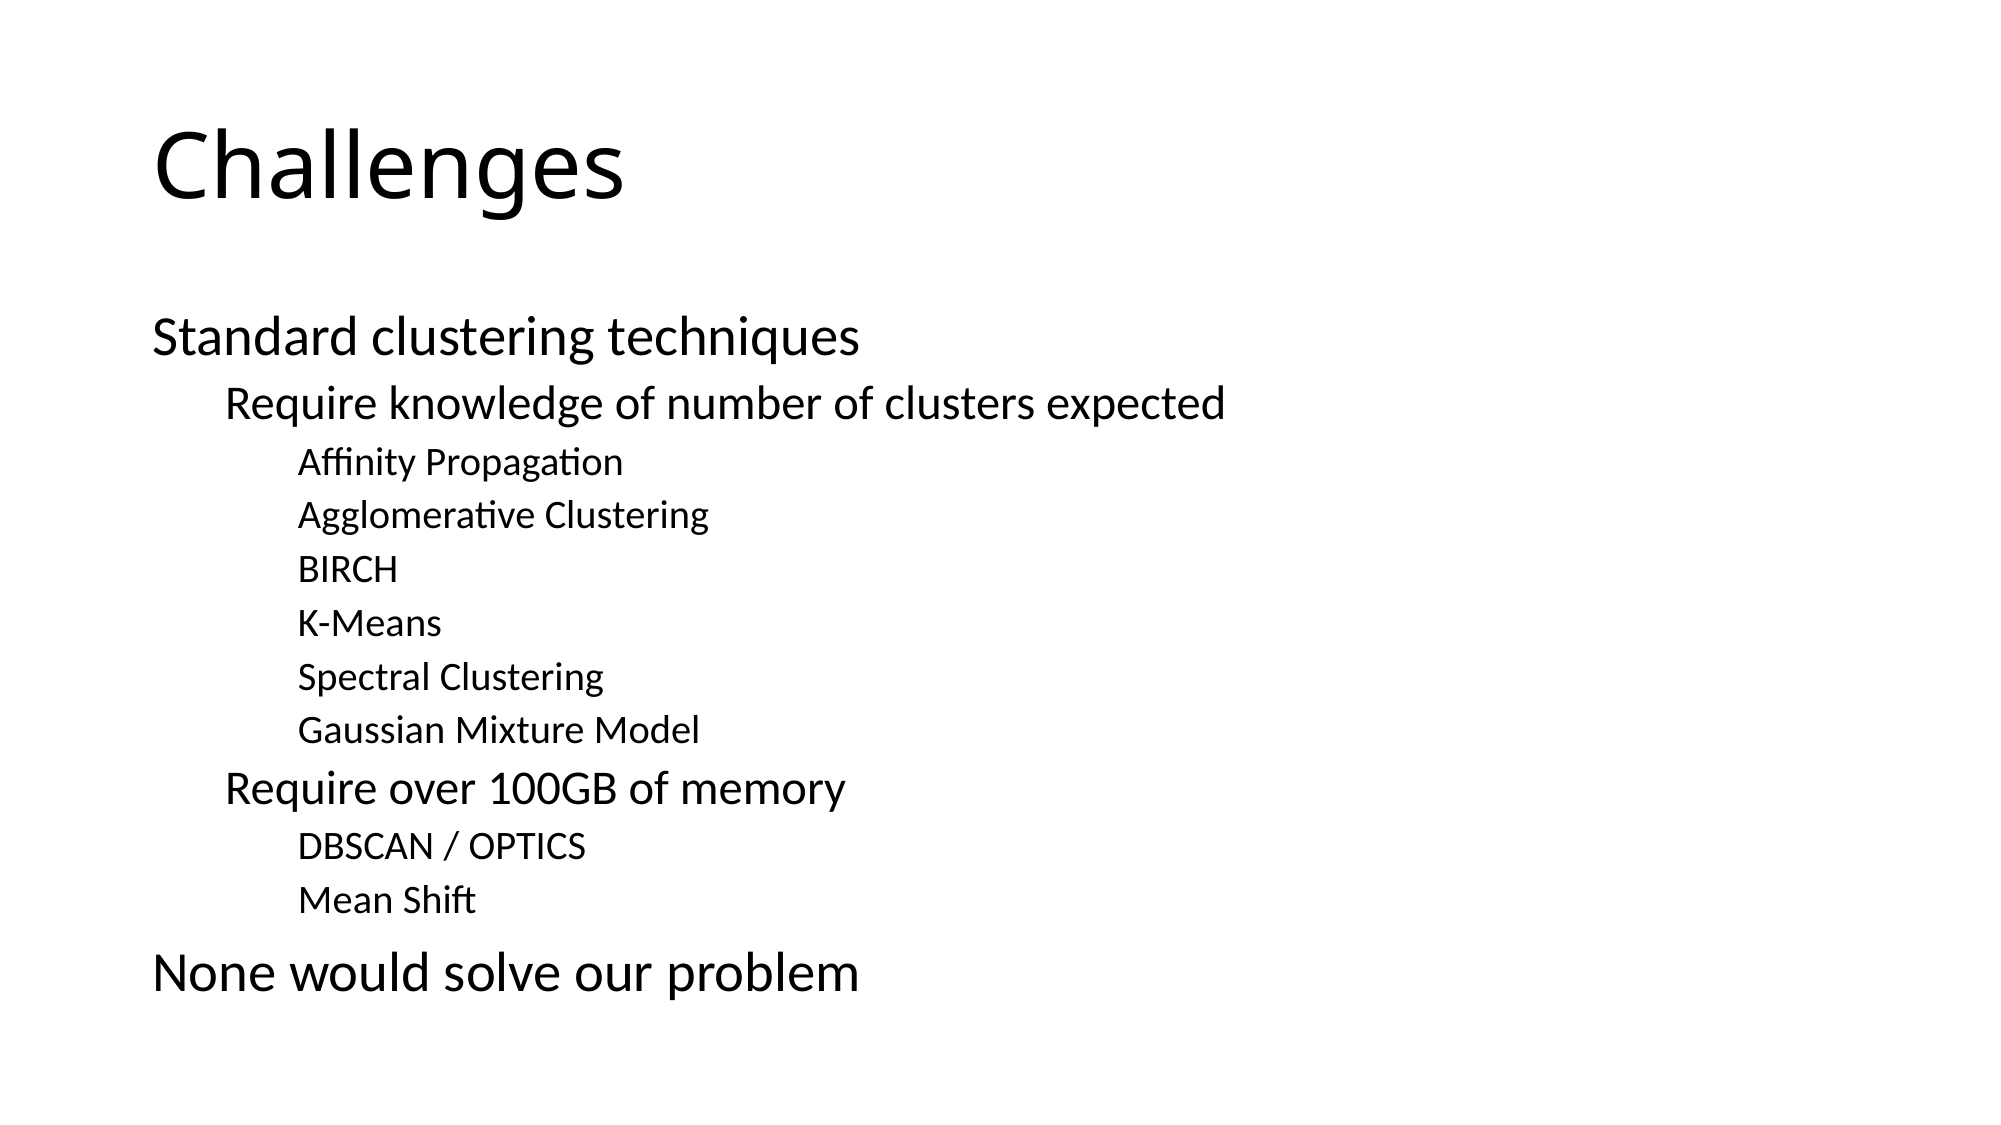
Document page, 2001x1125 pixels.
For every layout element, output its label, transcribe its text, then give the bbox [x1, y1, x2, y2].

title Challenges [137, 59, 1863, 278]
list Standard clustering techniques Require knowledge of number of clusters expected Affinity Propagation Agglomerative Clustering BIRCH K-Means Spectral Clustering Gaussian Mixture Model Require over 100GB of memory DBSCAN / OPTICS Mean Shift None would solve our problem [137, 299, 1863, 1014]
